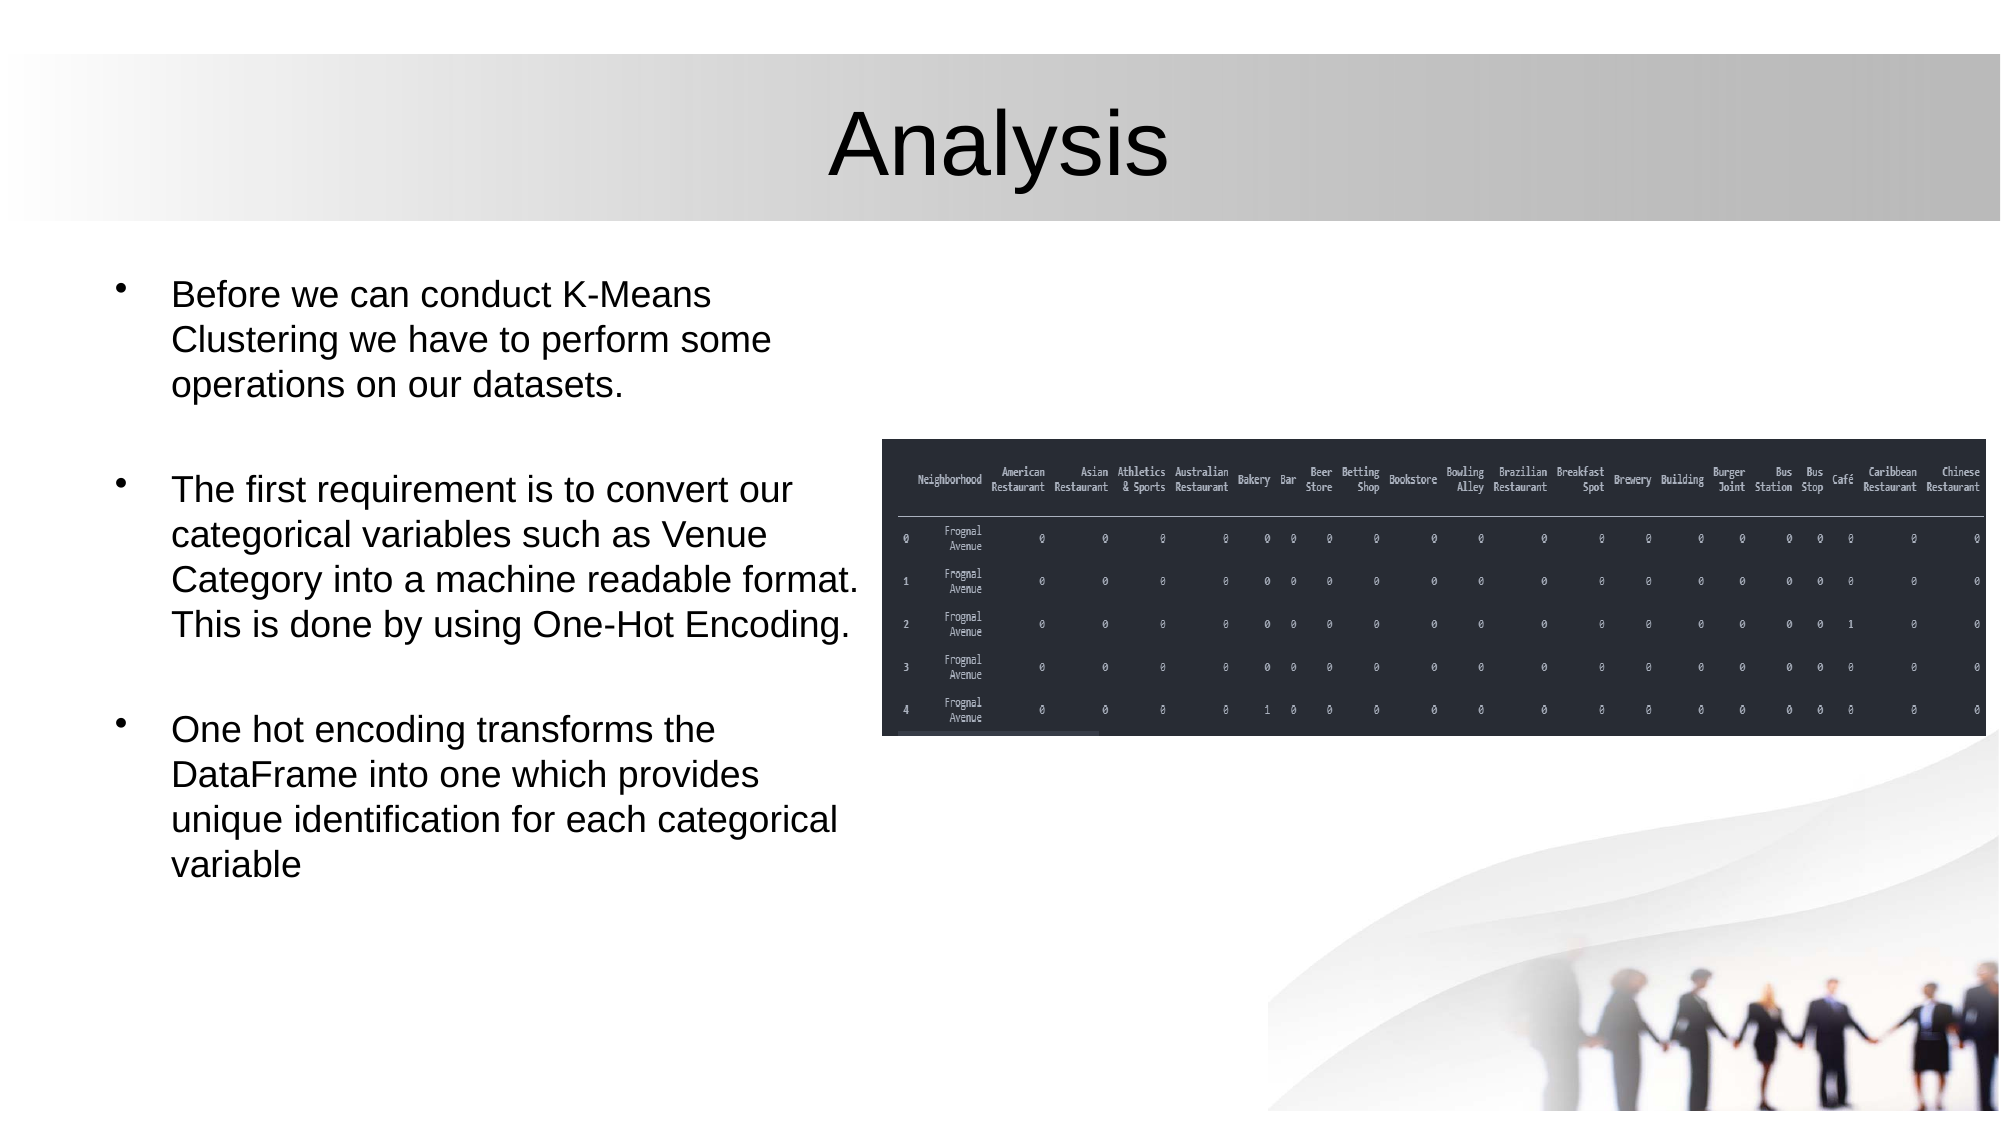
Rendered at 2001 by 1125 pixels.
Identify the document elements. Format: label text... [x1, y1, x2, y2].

title Analysis [99, 44, 1901, 233]
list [882, 439, 2000, 736]
list Before we can conduct K-Means Clustering we have to perform some operations on our datasets. The first requirement is to convert our categorical variables such as Venue Category into a machine readable format. This is done by using One-Hot Encoding. One hot encoding transforms the DataFrame into one which provides unique identification for each categorical variable [99, 262, 883, 988]
picture [1268, 736, 1999, 1111]
